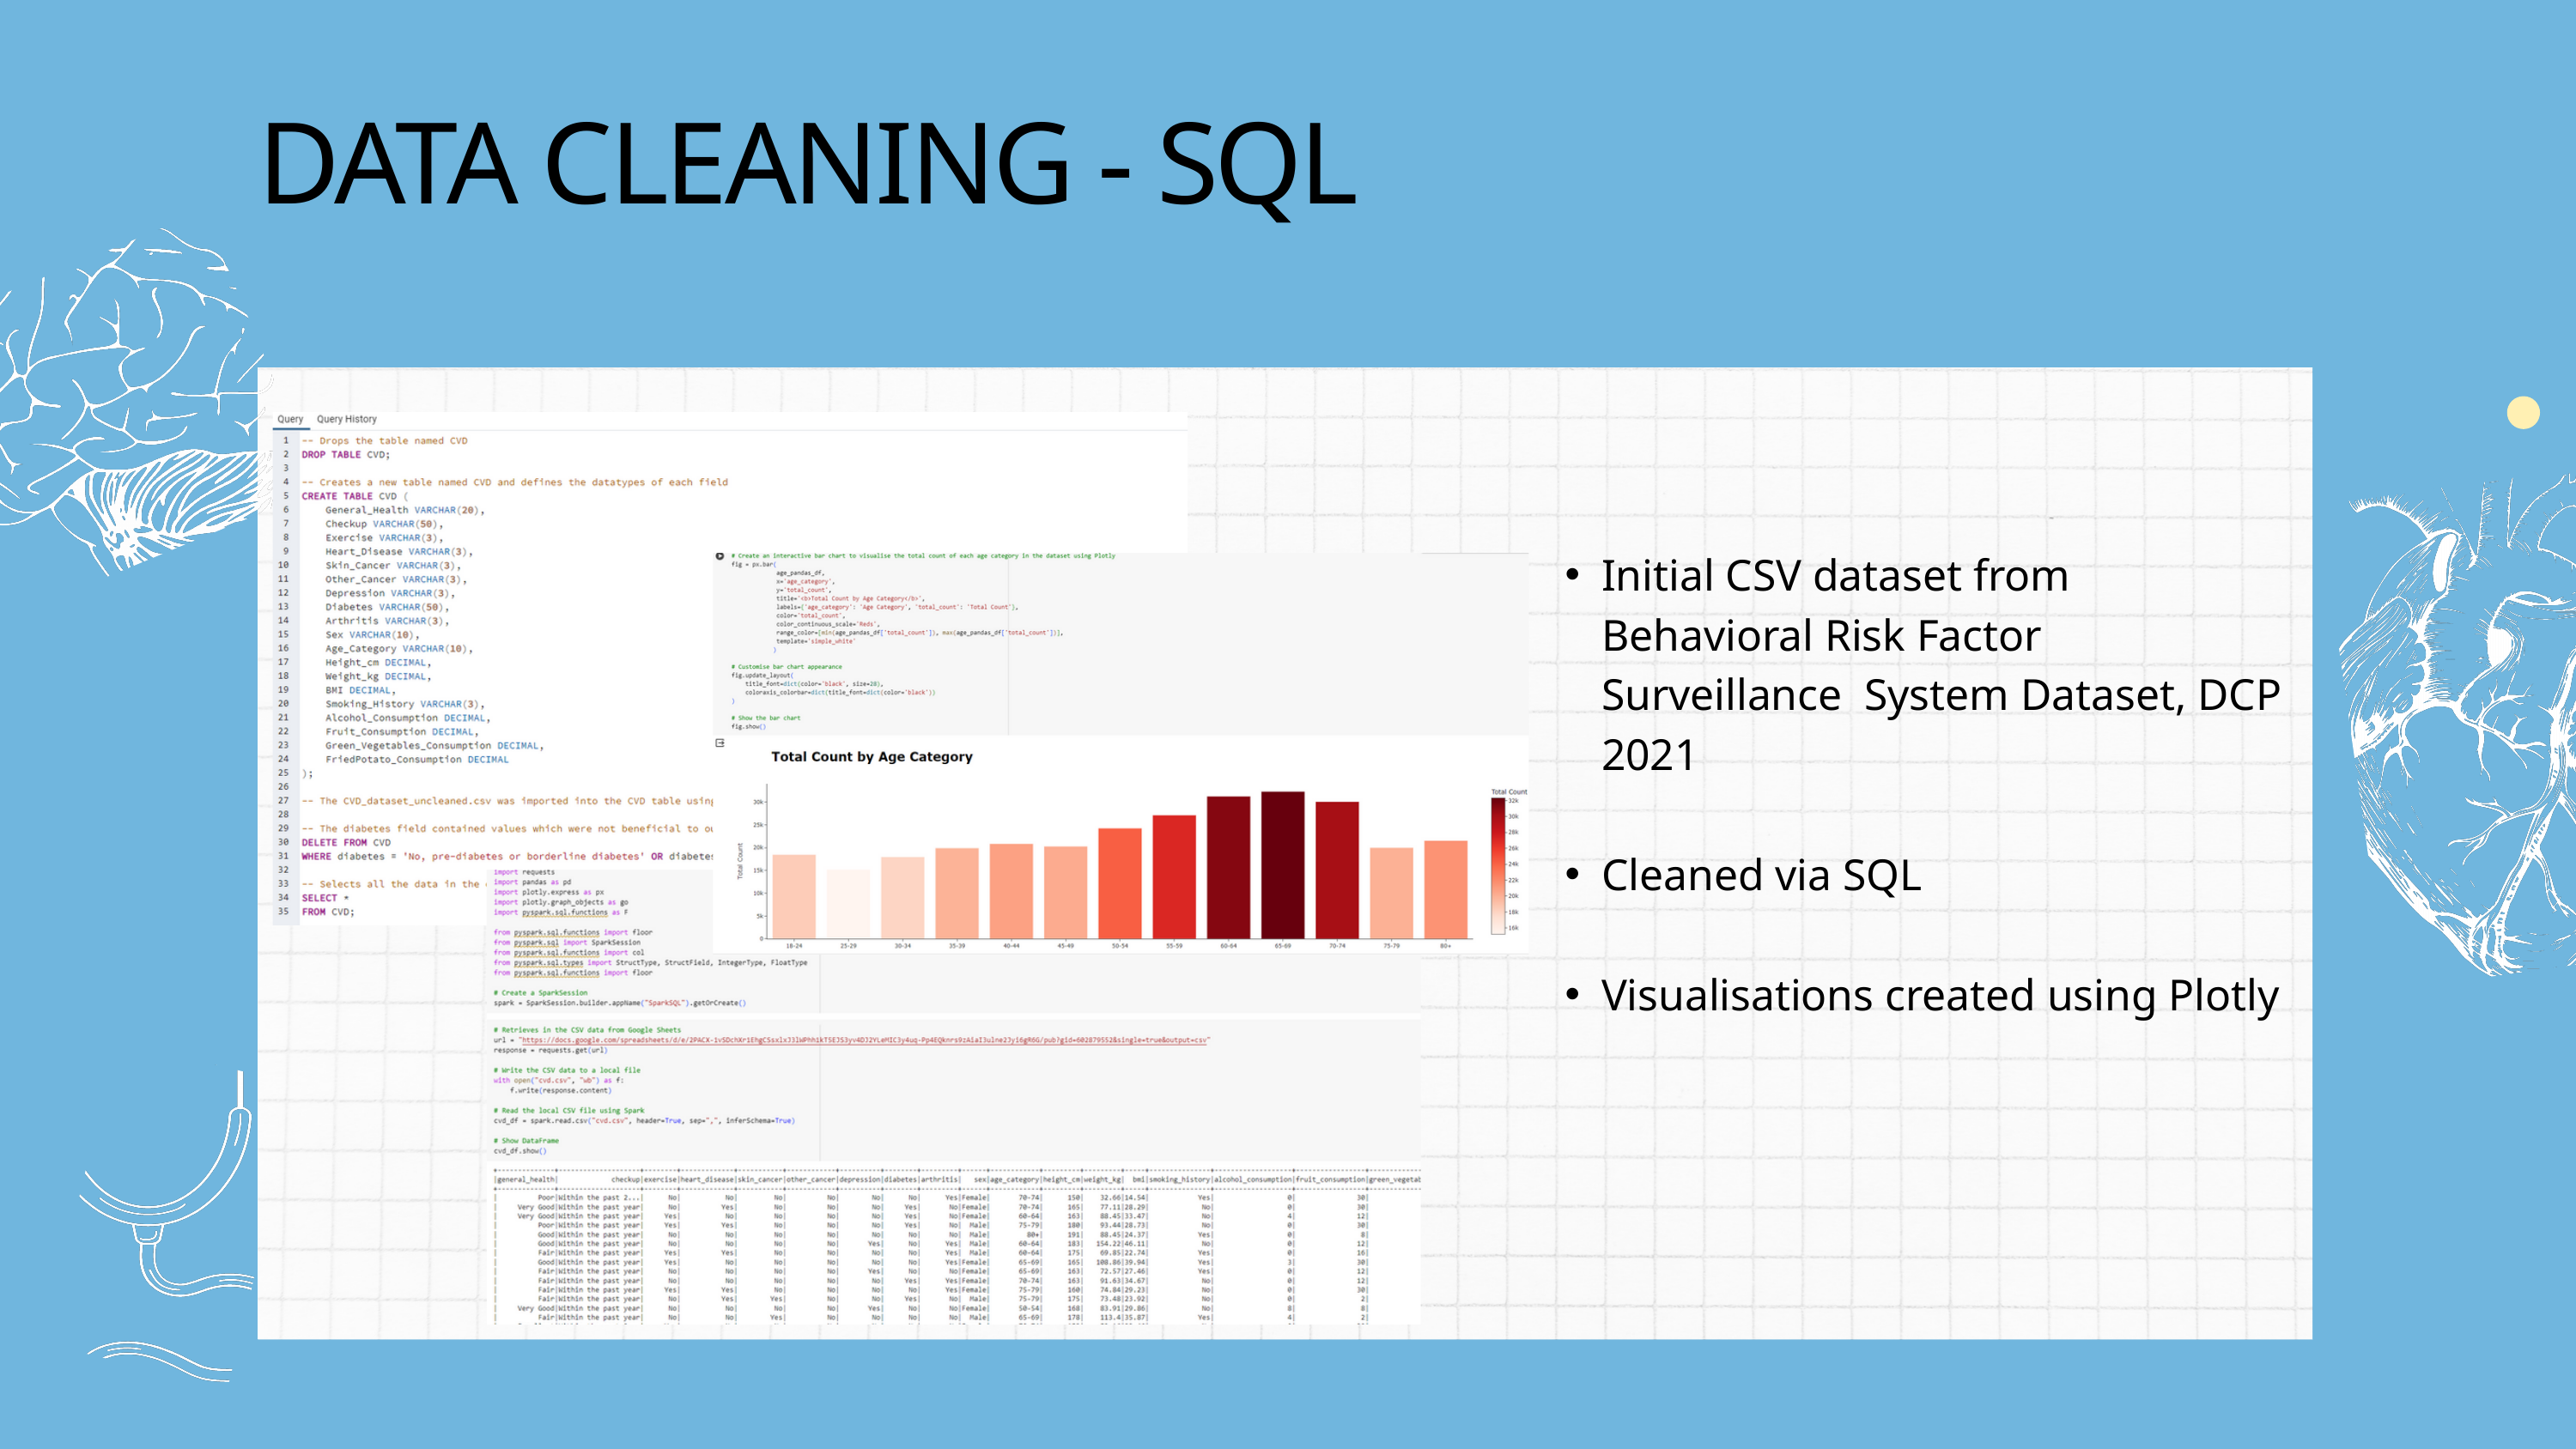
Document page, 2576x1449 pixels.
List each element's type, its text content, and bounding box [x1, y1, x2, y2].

text_box [44, 1040, 252, 1388]
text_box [258, 367, 2313, 1340]
text_box [0, 210, 268, 621]
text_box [2506, 396, 2541, 430]
text_box [2319, 469, 2576, 991]
text_box DATA CLEANING - SQL [258, 134, 1762, 227]
